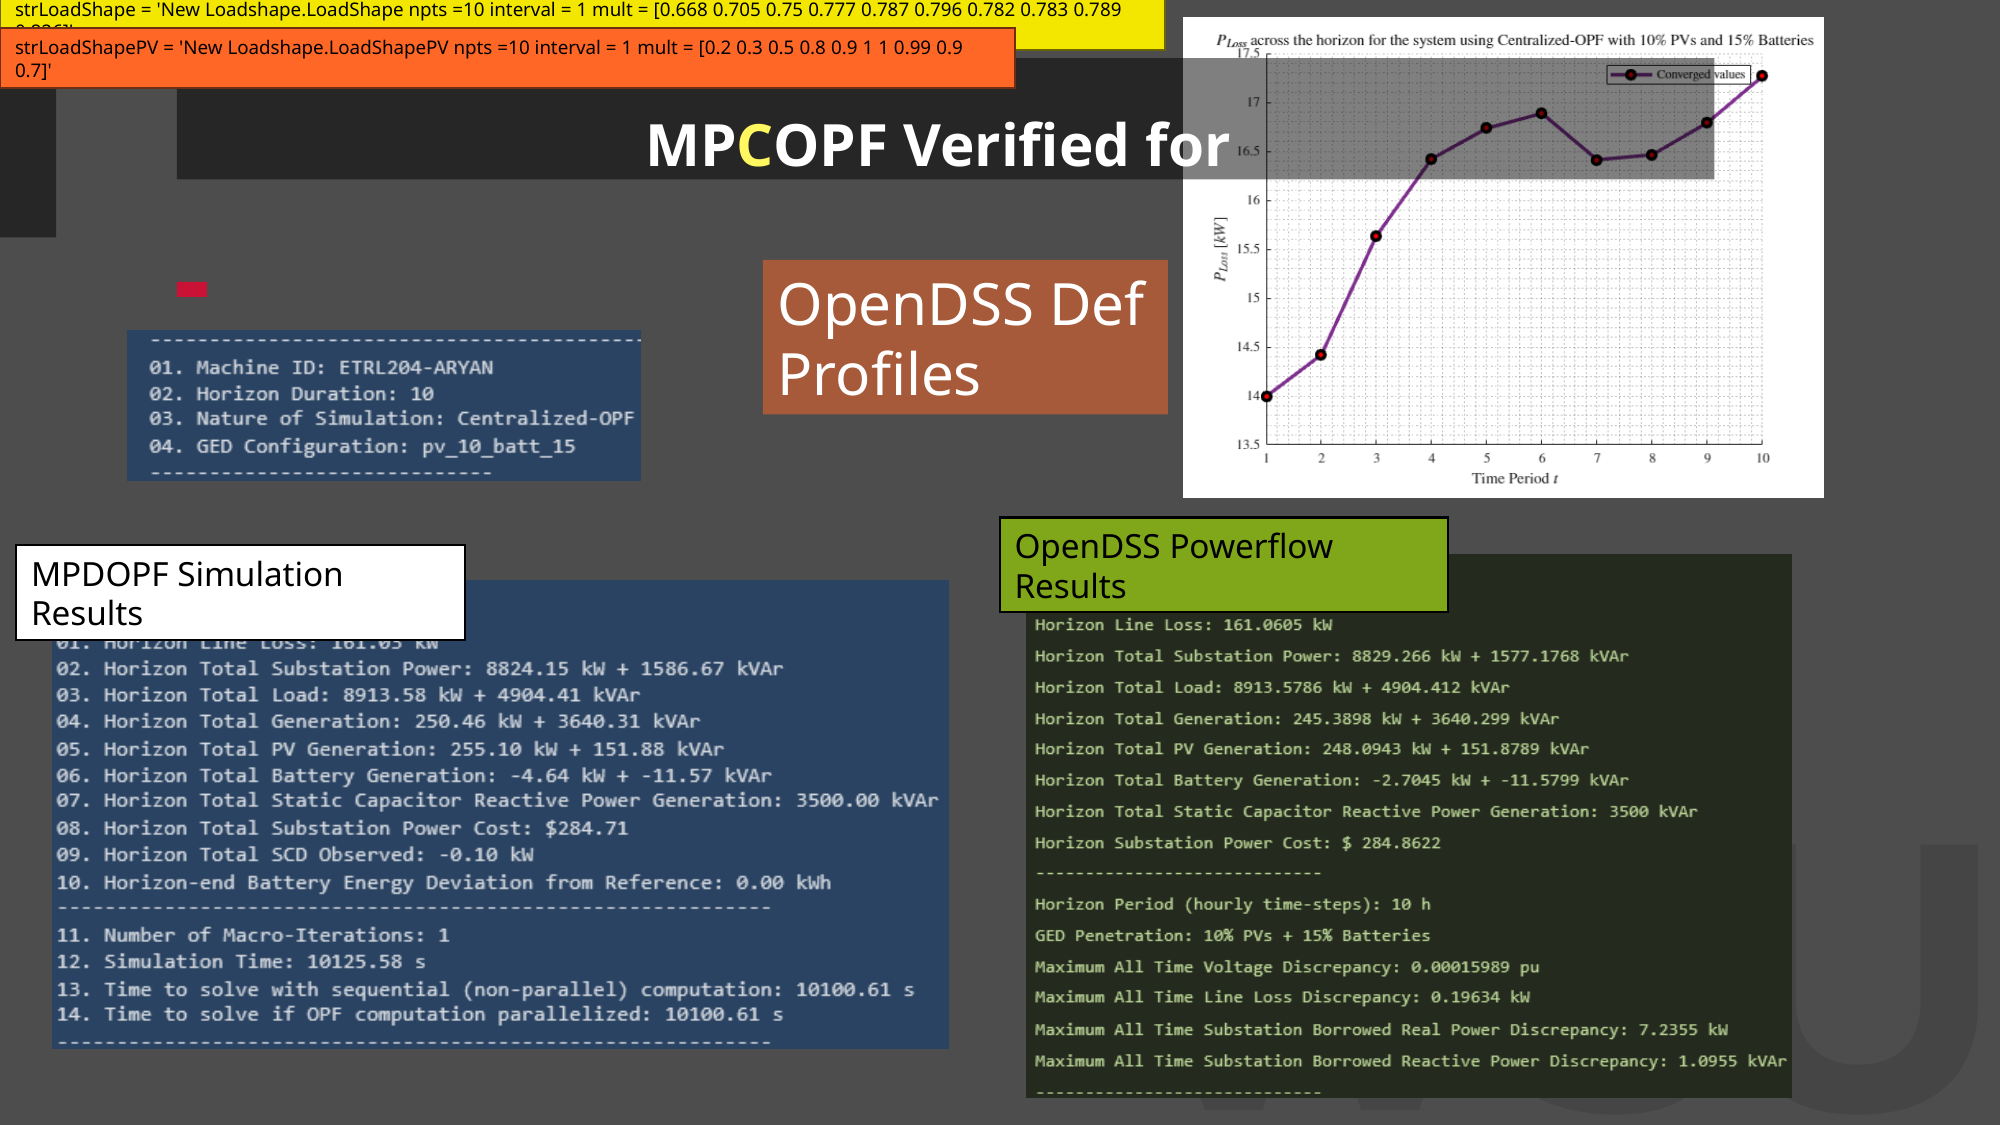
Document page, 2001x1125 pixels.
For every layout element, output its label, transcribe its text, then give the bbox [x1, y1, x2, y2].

picture [1026, 554, 1979, 1115]
text_box strLoadShape = 'New Loadshape.LoadShape npts =10 interval = 1 mult = [0.668 0.705 0.75 0.777 0.787 0.796 0.782 0.783 0.789 0.826]' [0, 0, 1166, 51]
text_box OpenDSS Def Profiles [762, 259, 1168, 415]
picture [52, 580, 949, 1049]
text_box MPDOPF Simulation Results [15, 544, 466, 641]
picture [1183, 17, 1824, 498]
picture [127, 330, 641, 481]
text_box OpenDSS Powerflow Results [999, 516, 1449, 613]
text_box strLoadShapePV = 'New Loadshape.LoadShapePV npts =10 interval = 1 mult = [0.2 0.3 0.5 0.8 0.9 1 1 0.99 0.9 0.7]' [0, 27, 1016, 89]
